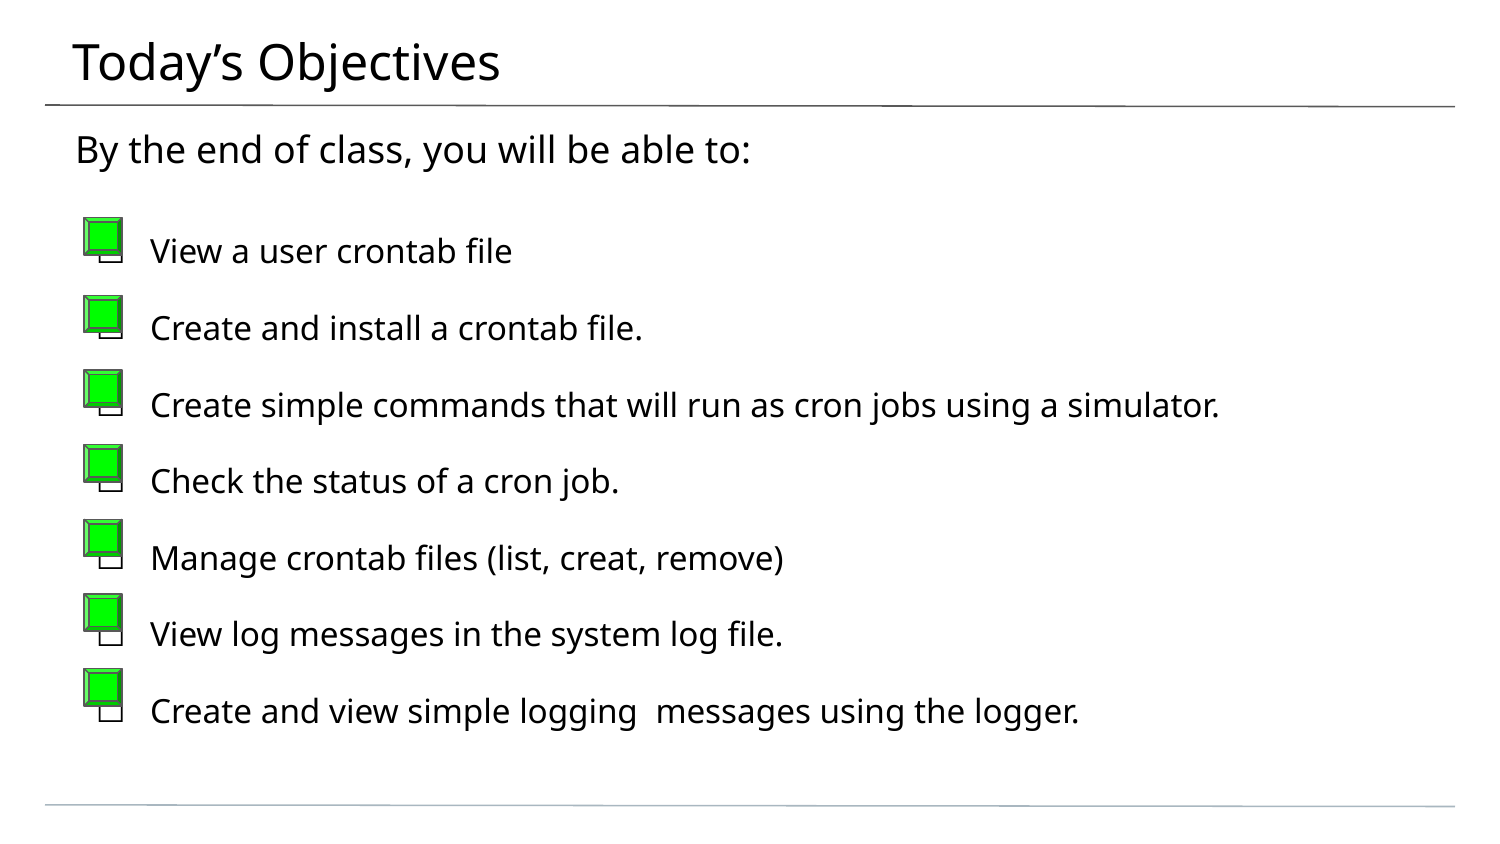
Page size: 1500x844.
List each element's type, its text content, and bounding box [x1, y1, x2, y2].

text_box [84, 217, 123, 255]
subtitle By the end of class, you will be able to: [0, 110, 1500, 171]
title Today’s Objectives [0, 0, 1500, 88]
text_box [84, 295, 123, 333]
text_box [84, 370, 123, 408]
text_box [84, 519, 123, 557]
text_box [84, 444, 123, 482]
list View a user crontab file Create and install a crontab file. Create simple commands that will run as cron jobs using a simulator. Check the status of a cron job. Manage crontab files (list, creat, remove) View log messages in the system log file. Create and view simple logging messages using the logger. [0, 210, 1500, 805]
text_box [84, 593, 123, 632]
text_box [84, 668, 123, 706]
